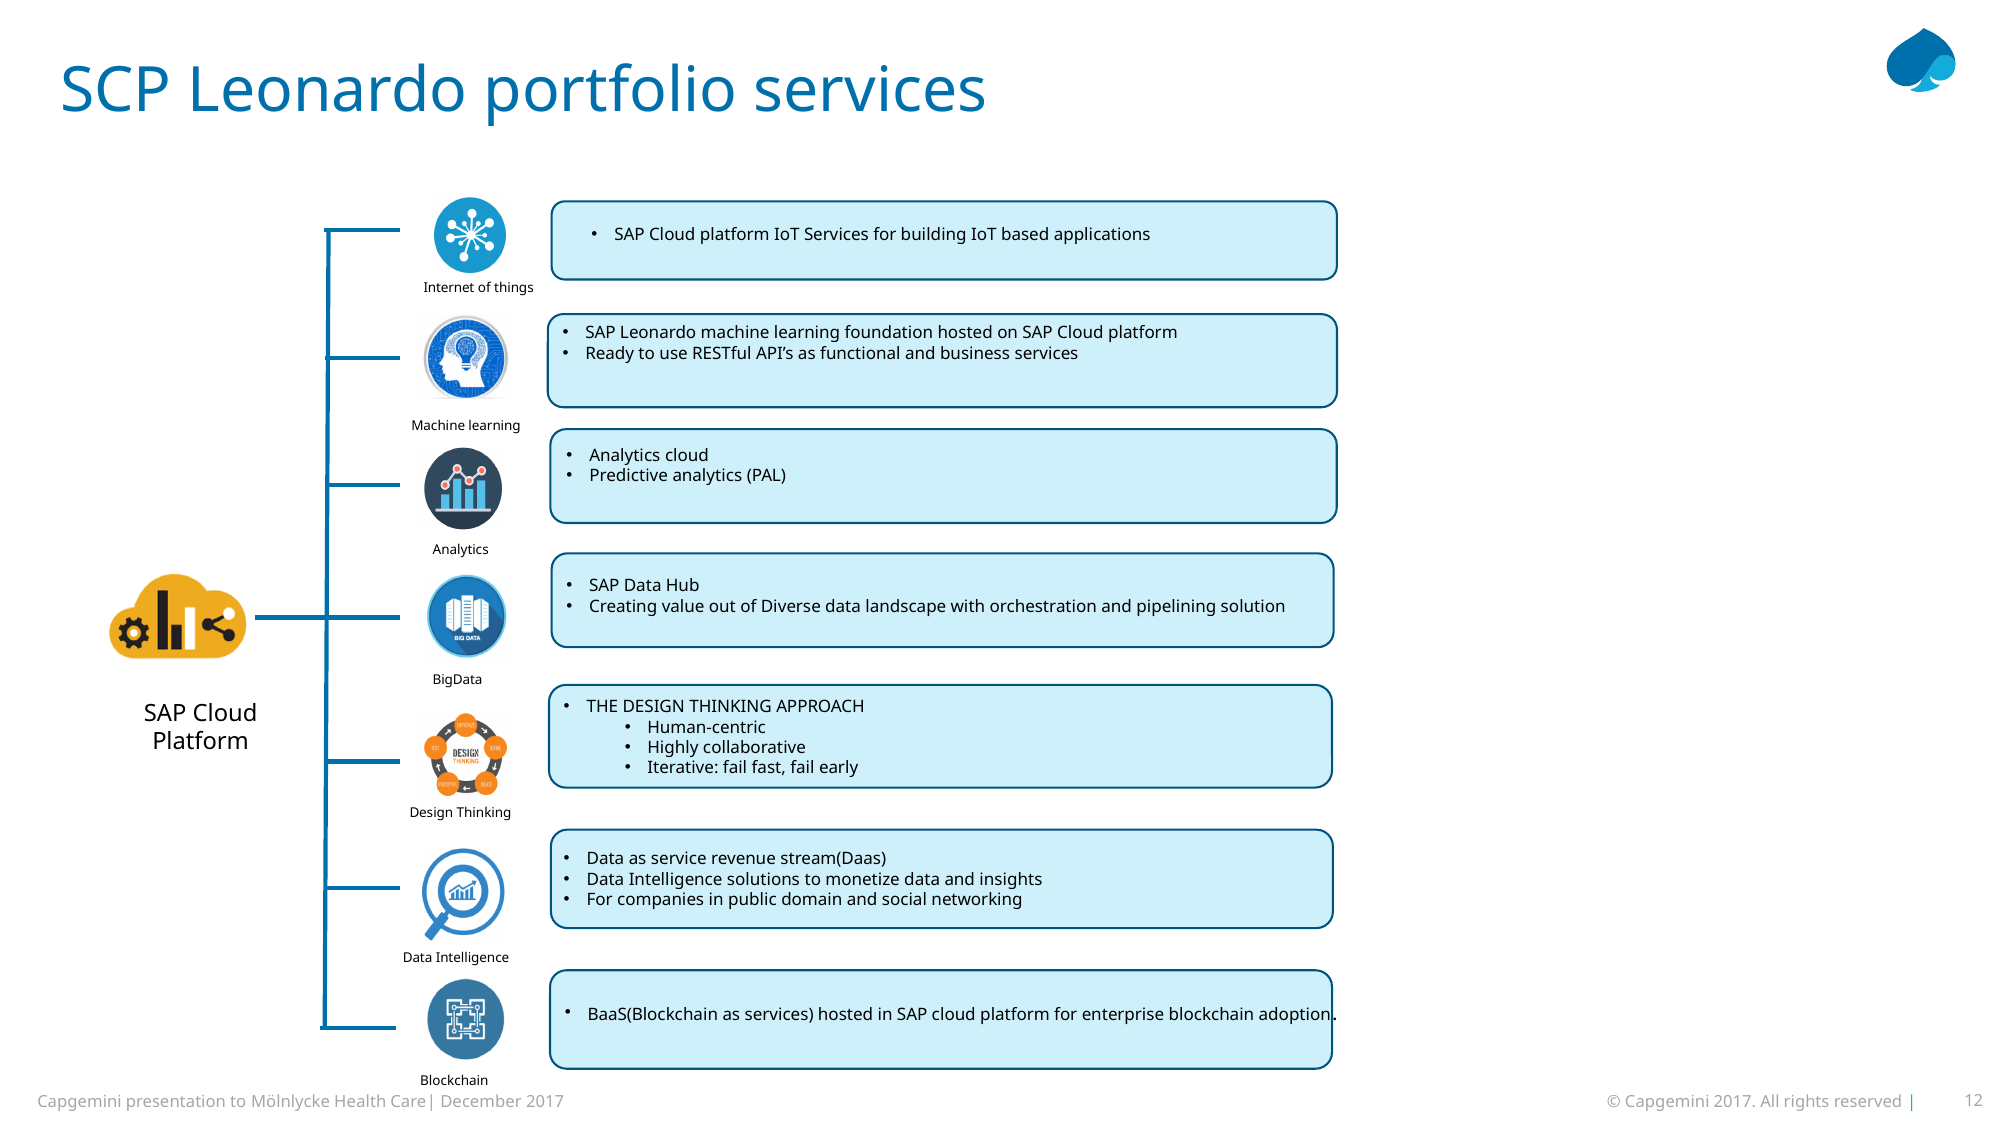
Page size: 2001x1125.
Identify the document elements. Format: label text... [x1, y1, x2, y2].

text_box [574, 970, 1363, 1069]
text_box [574, 429, 1375, 523]
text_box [574, 829, 1362, 929]
text_box SCP Leonardo portfolio services [45, 41, 1529, 223]
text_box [574, 684, 1363, 791]
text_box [85, 196, 574, 1100]
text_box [574, 201, 1337, 280]
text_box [574, 553, 1365, 648]
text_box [574, 314, 1375, 408]
